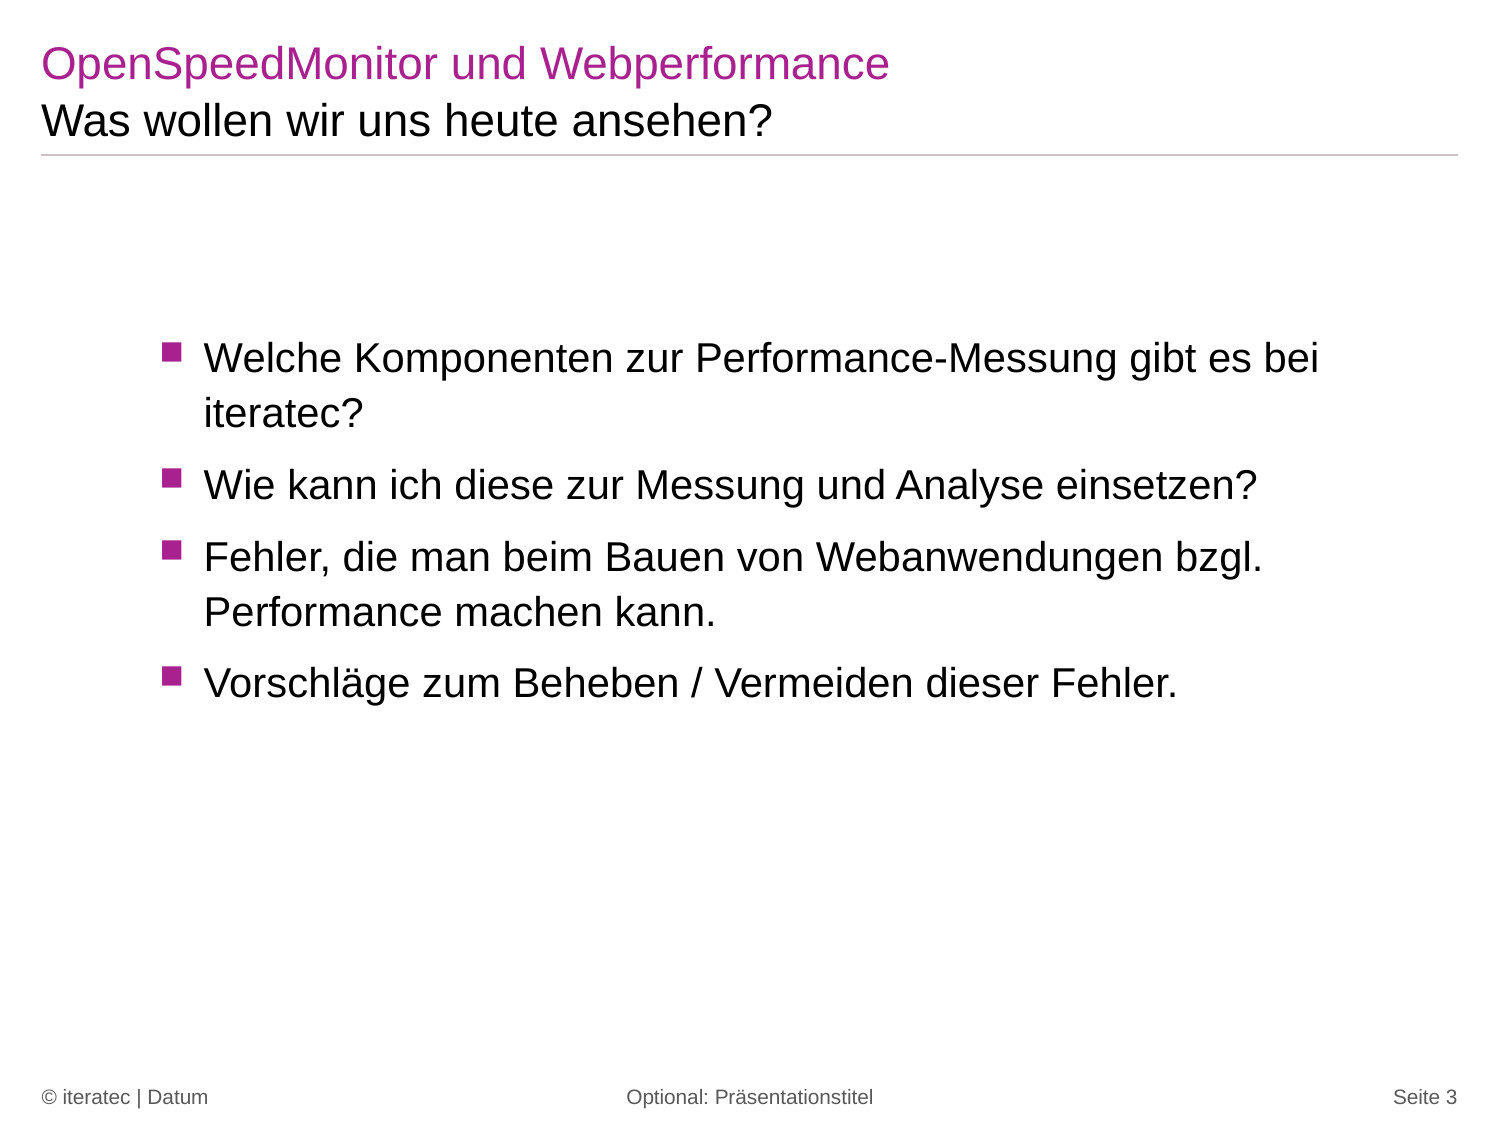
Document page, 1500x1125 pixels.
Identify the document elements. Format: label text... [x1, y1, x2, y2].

list Welche Komponenten zur Performance-Messung gibt es bei iteratec? Wie kann ich diese zur Messung und Analyse einsetzen? Fehler, die man beim Bauen von Webanwendungen bzgl. Performance machen kann. Vorschläge zum Beheben / Vermeiden dieser Fehler. [159, 326, 1459, 965]
slide_number © iteratec | Datum [41, 1083, 278, 1109]
footer Optional: Präsentationstitel [605, 1083, 895, 1109]
list Was wollen wir uns heute ansehen? [41, 90, 1459, 144]
title OpenSpeedMonitor und Webperformance [41, 30, 1459, 90]
slide_number Seite 3 [1316, 1083, 1458, 1109]
